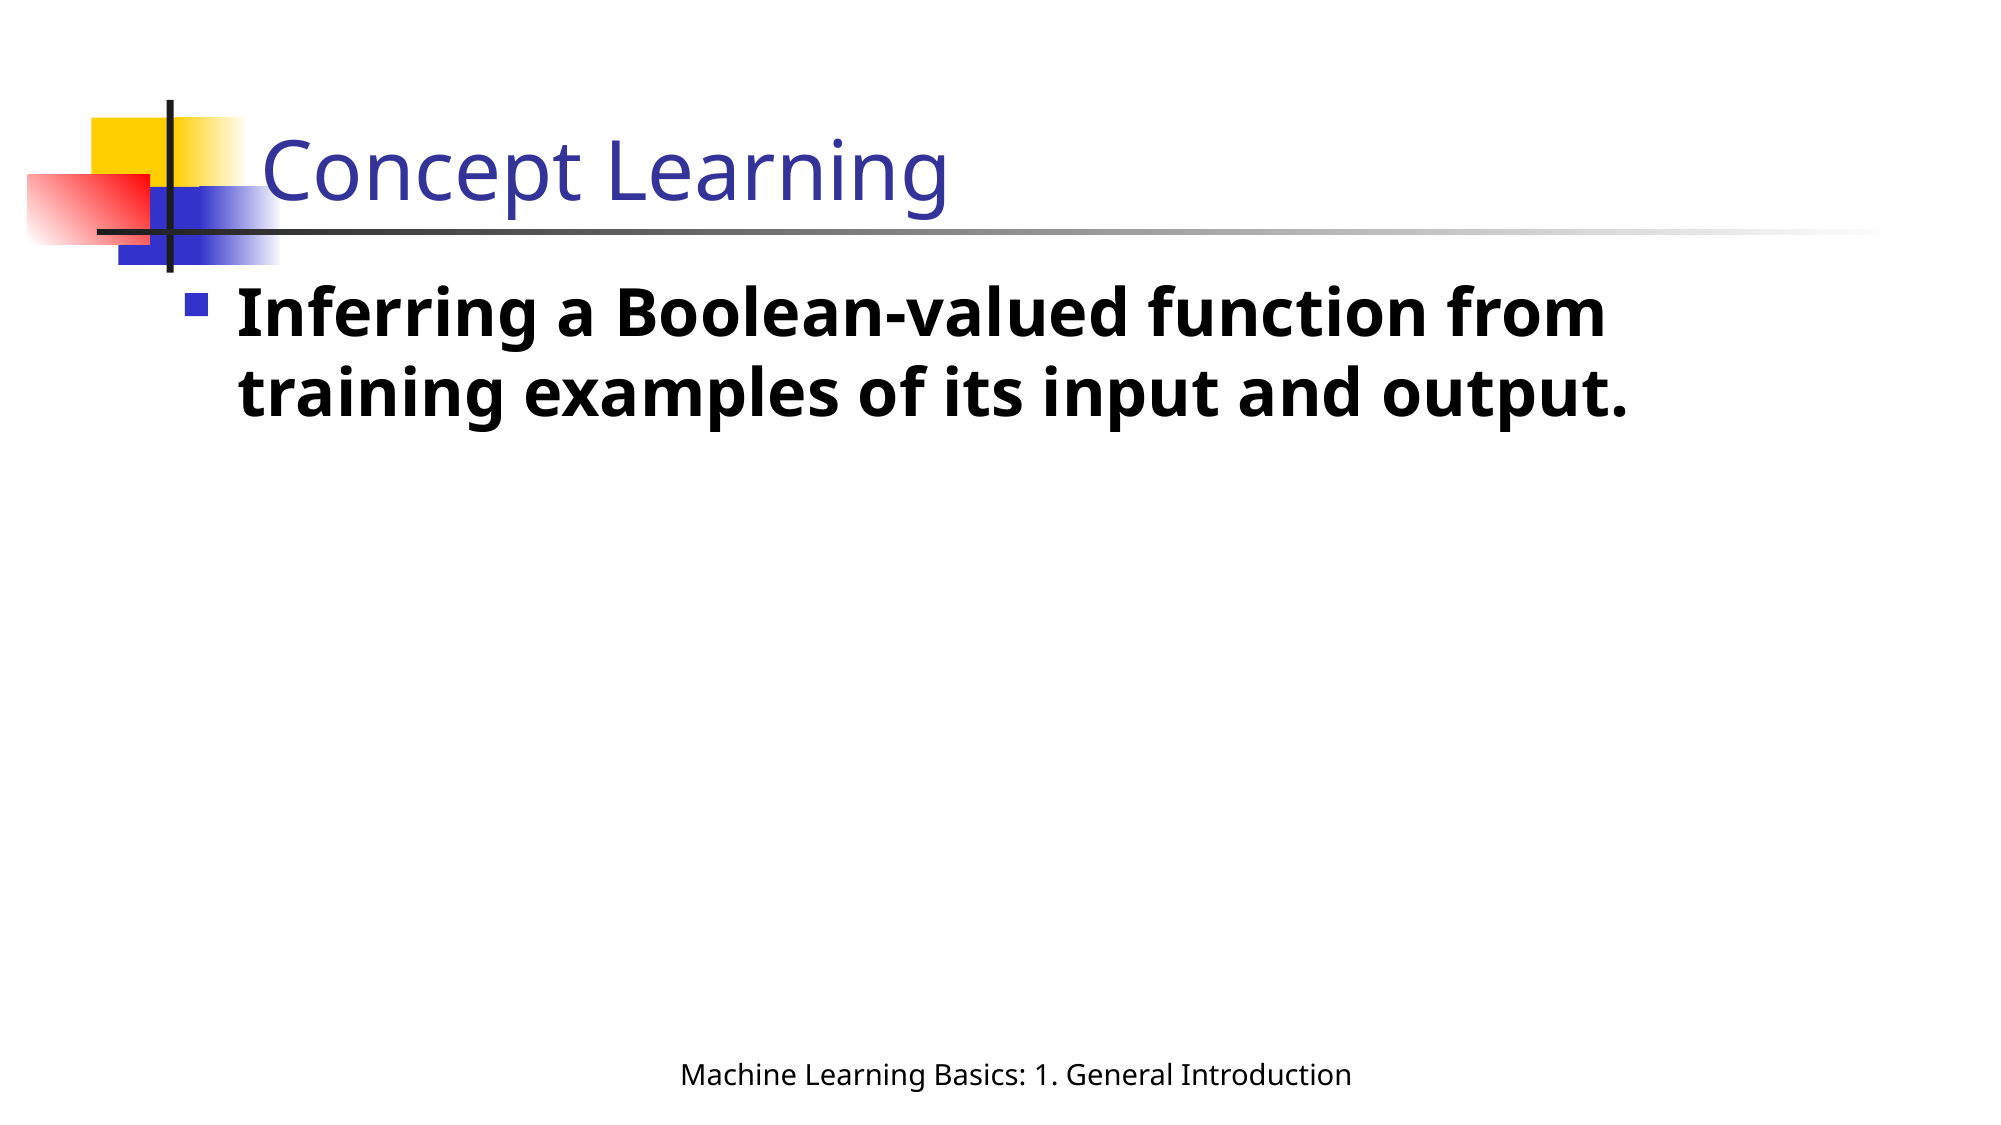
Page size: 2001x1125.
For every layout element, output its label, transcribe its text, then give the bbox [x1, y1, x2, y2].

list Inferring a Boolean-valued function from training examples of its input and output. [166, 262, 1867, 1013]
footer Machine Learning Basics: 1. General Introduction [166, 1024, 1867, 1100]
title Concept Learning [245, 75, 1950, 225]
